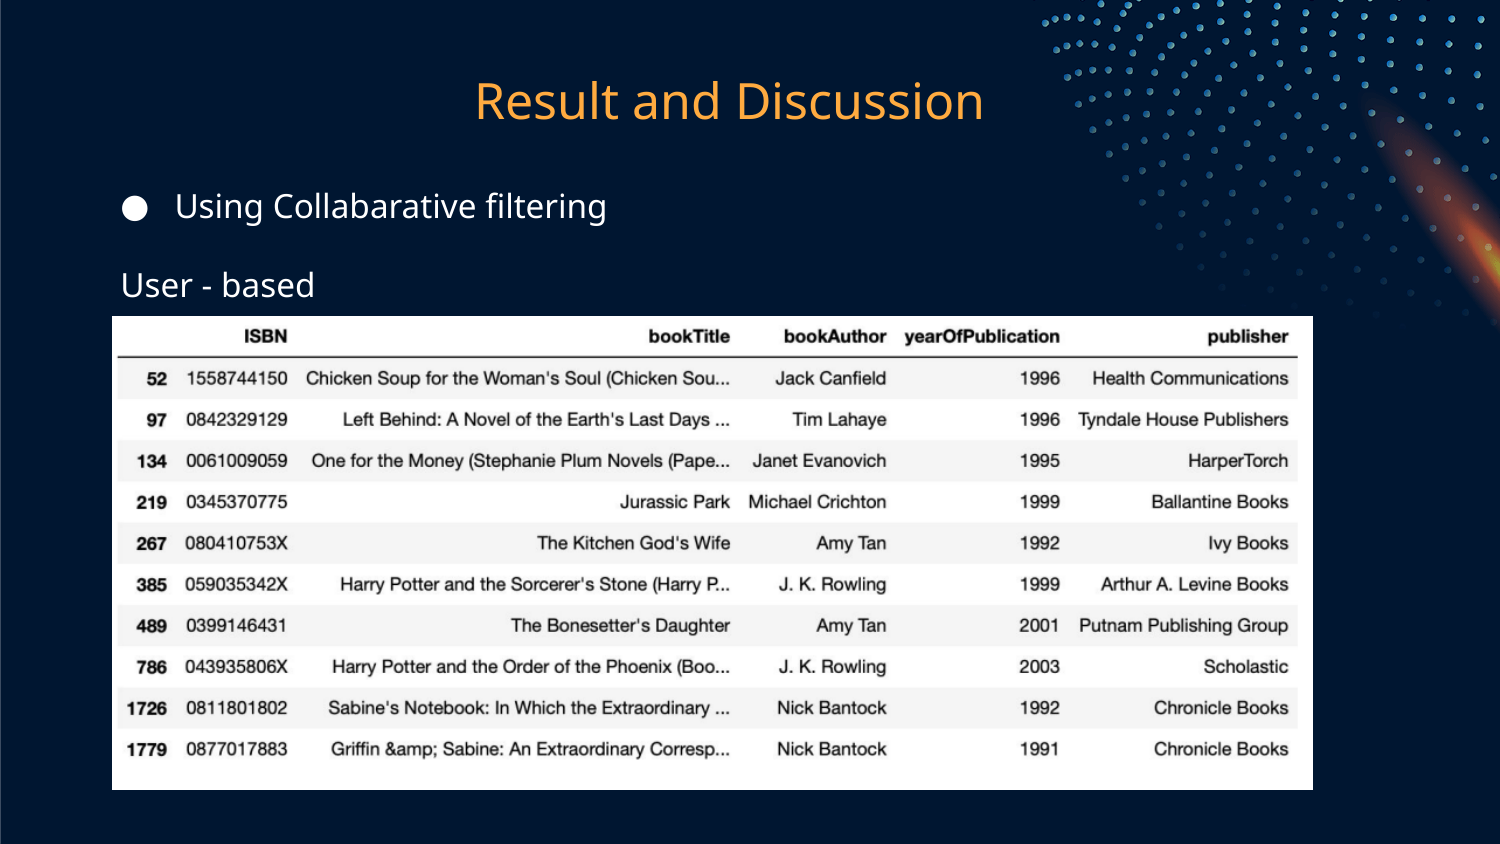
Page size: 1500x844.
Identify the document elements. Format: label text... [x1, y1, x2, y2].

list Using Collabarative filtering User - based [84, 169, 1442, 804]
picture [0, 0, 1500, 844]
title Result and Discussion [45, 34, 1415, 145]
